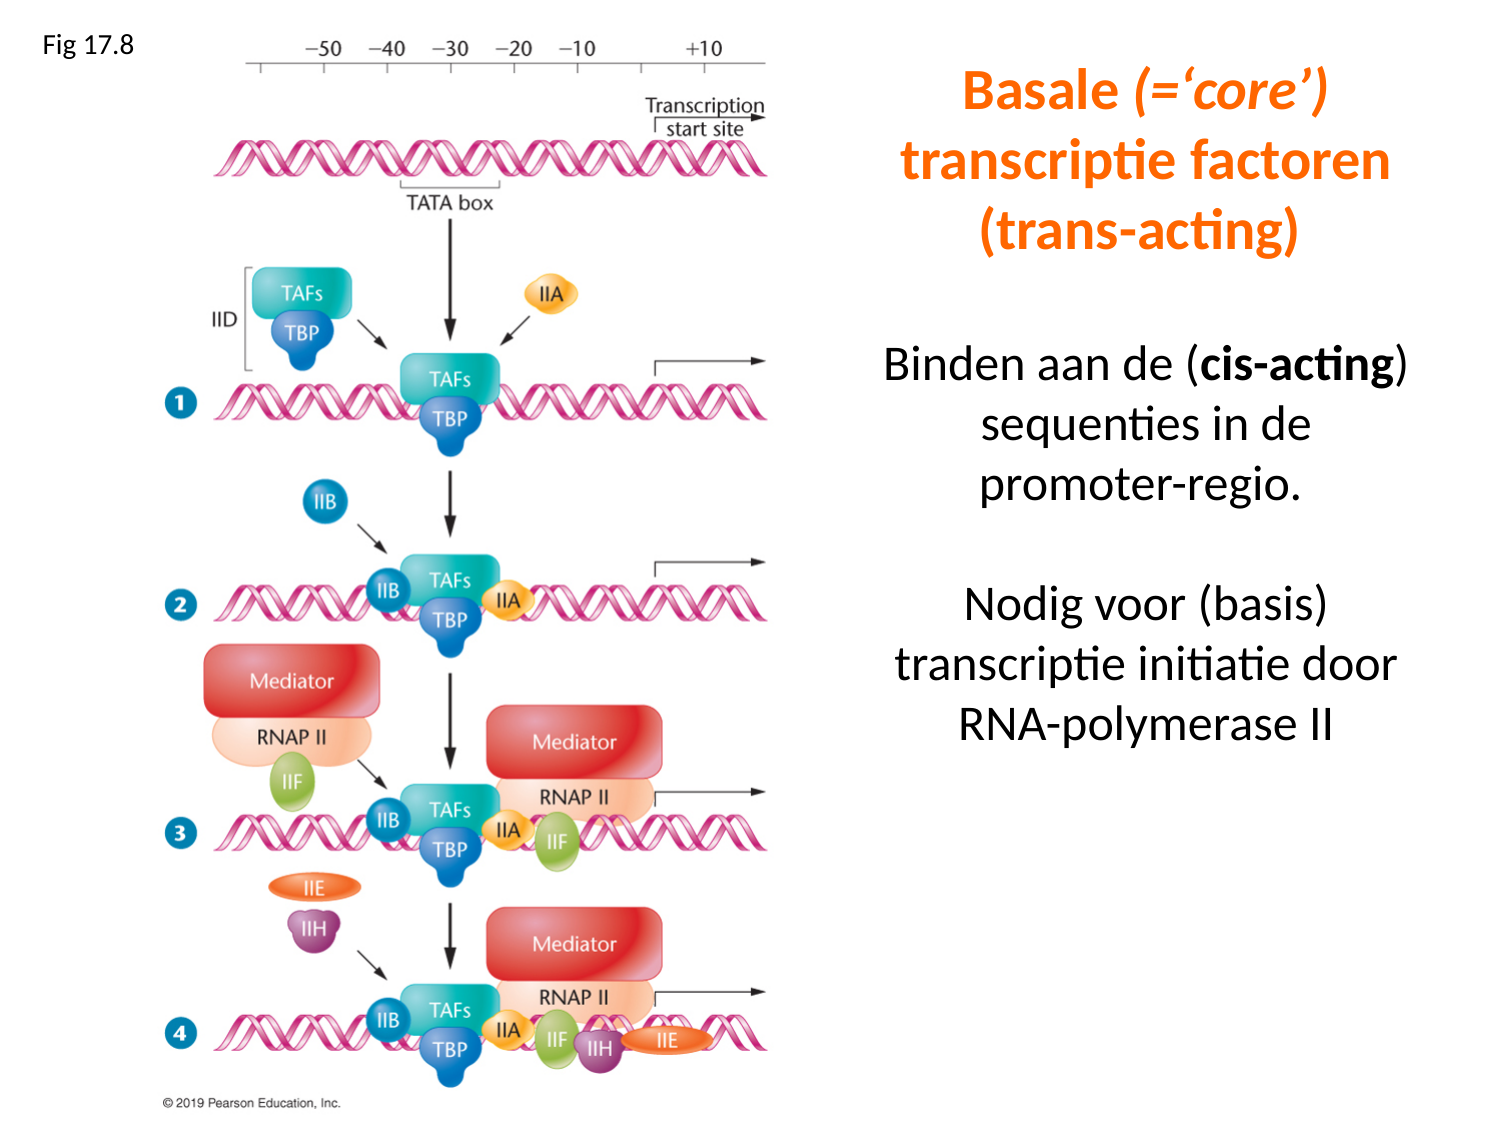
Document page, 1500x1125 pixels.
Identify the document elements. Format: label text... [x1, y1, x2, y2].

picture [157, 34, 774, 1115]
text_box Fig 17.8 [27, 18, 198, 68]
text_box Basale (=‘core’) transcriptie factoren (trans-acting) Binden aan de (cis-acting) sequenties in de promoter-regio. Nodig voor (basis) transcriptie initiatie door RNA-polymerase II [856, 43, 1437, 819]
